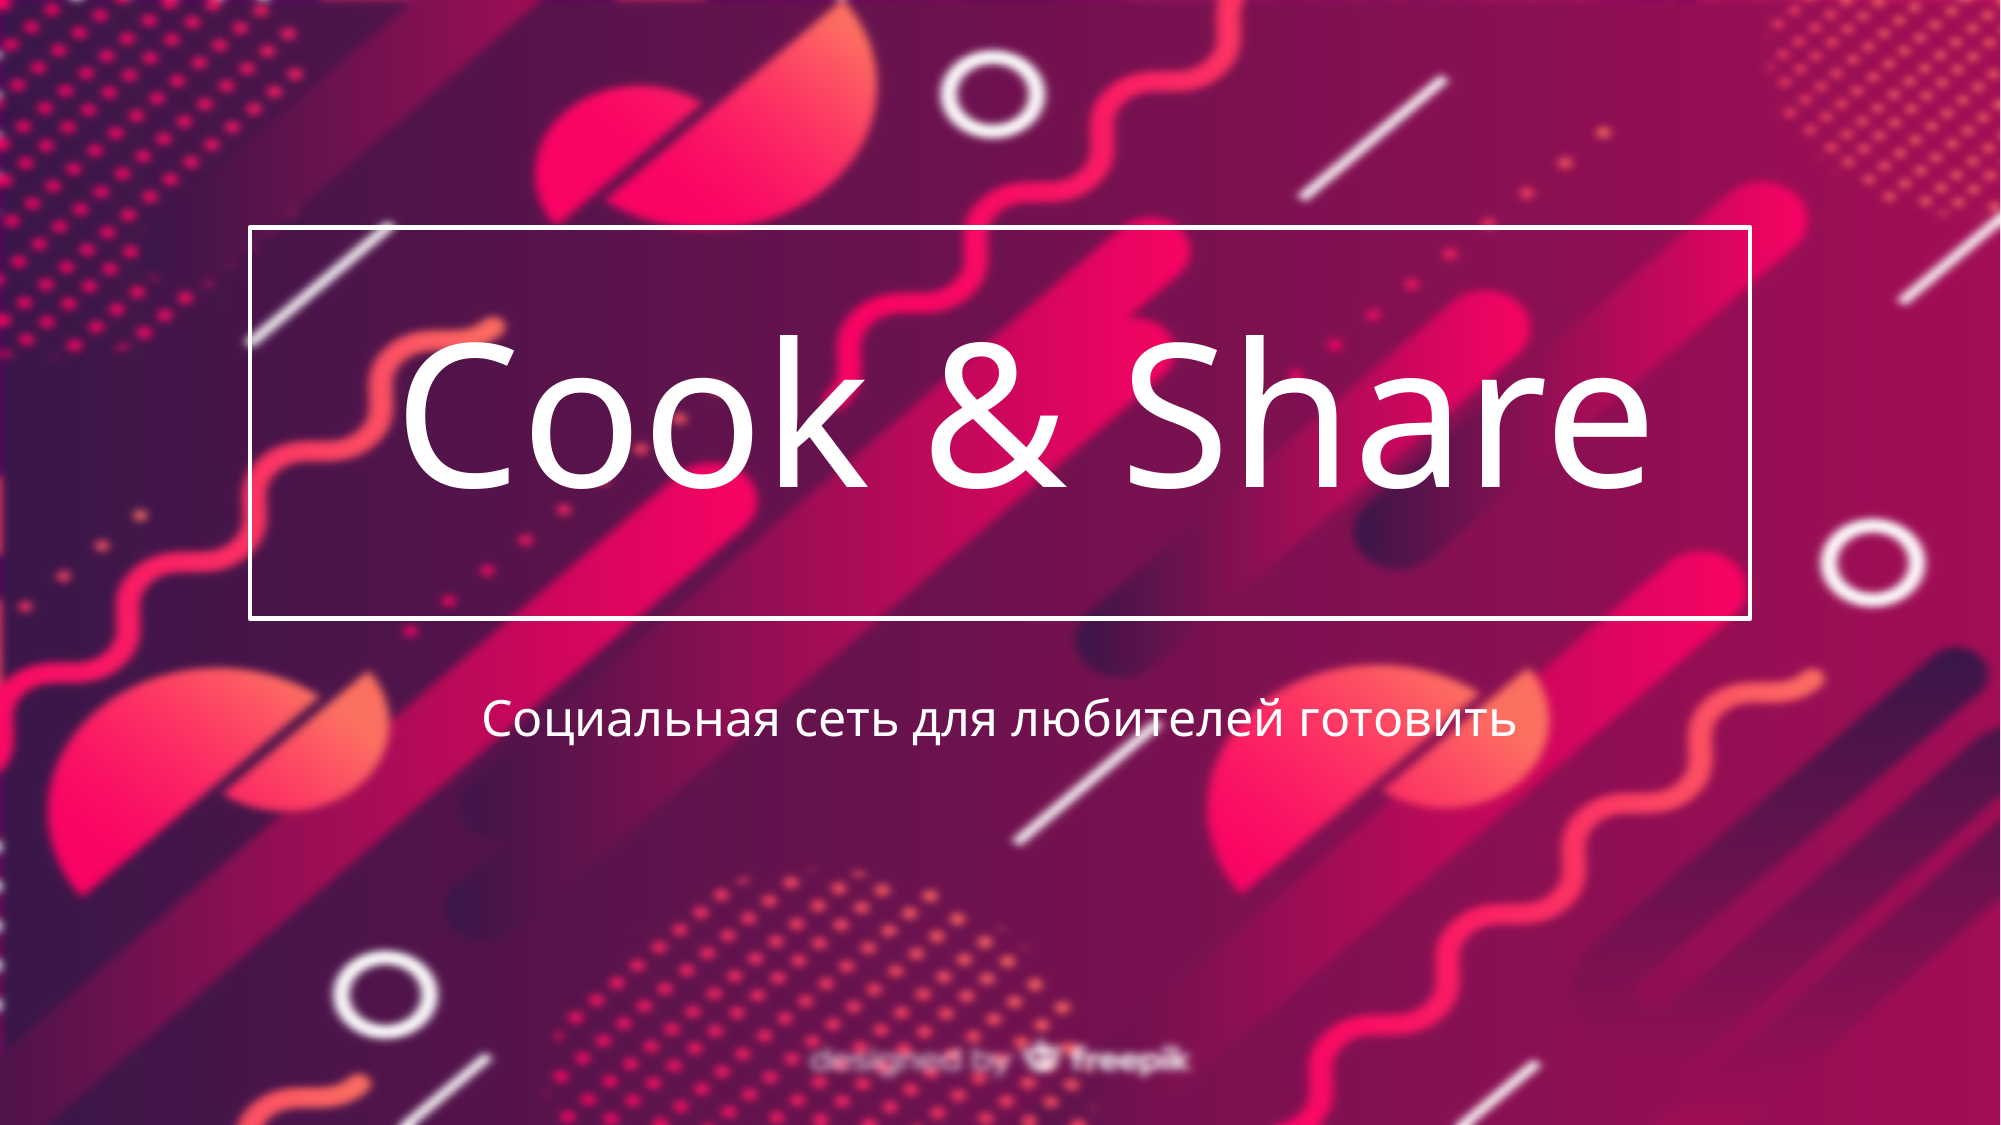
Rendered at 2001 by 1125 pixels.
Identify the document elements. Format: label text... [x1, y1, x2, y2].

picture [0, 0, 2001, 1125]
title Cook & Share [249, 227, 1750, 619]
text_box Социальная сеть для любителей готовить [466, 679, 1534, 754]
